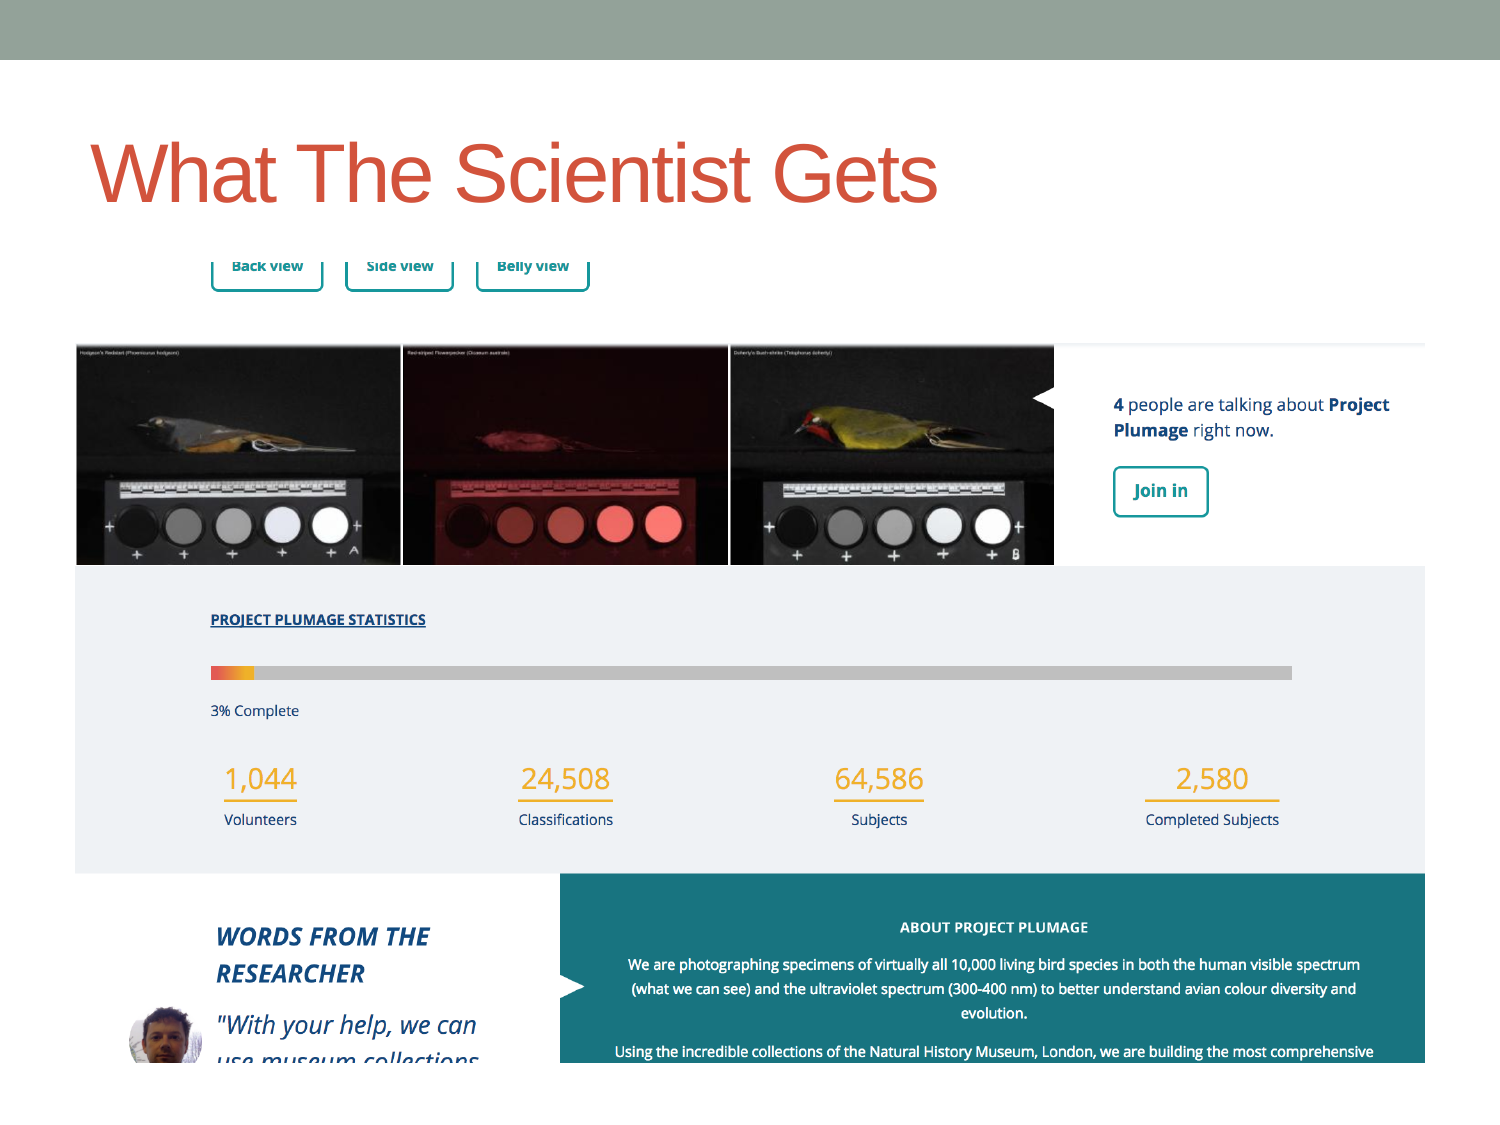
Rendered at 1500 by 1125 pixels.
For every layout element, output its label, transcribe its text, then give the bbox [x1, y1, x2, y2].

title What The Scientist Gets [75, 87, 1425, 250]
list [74, 262, 1426, 1063]
